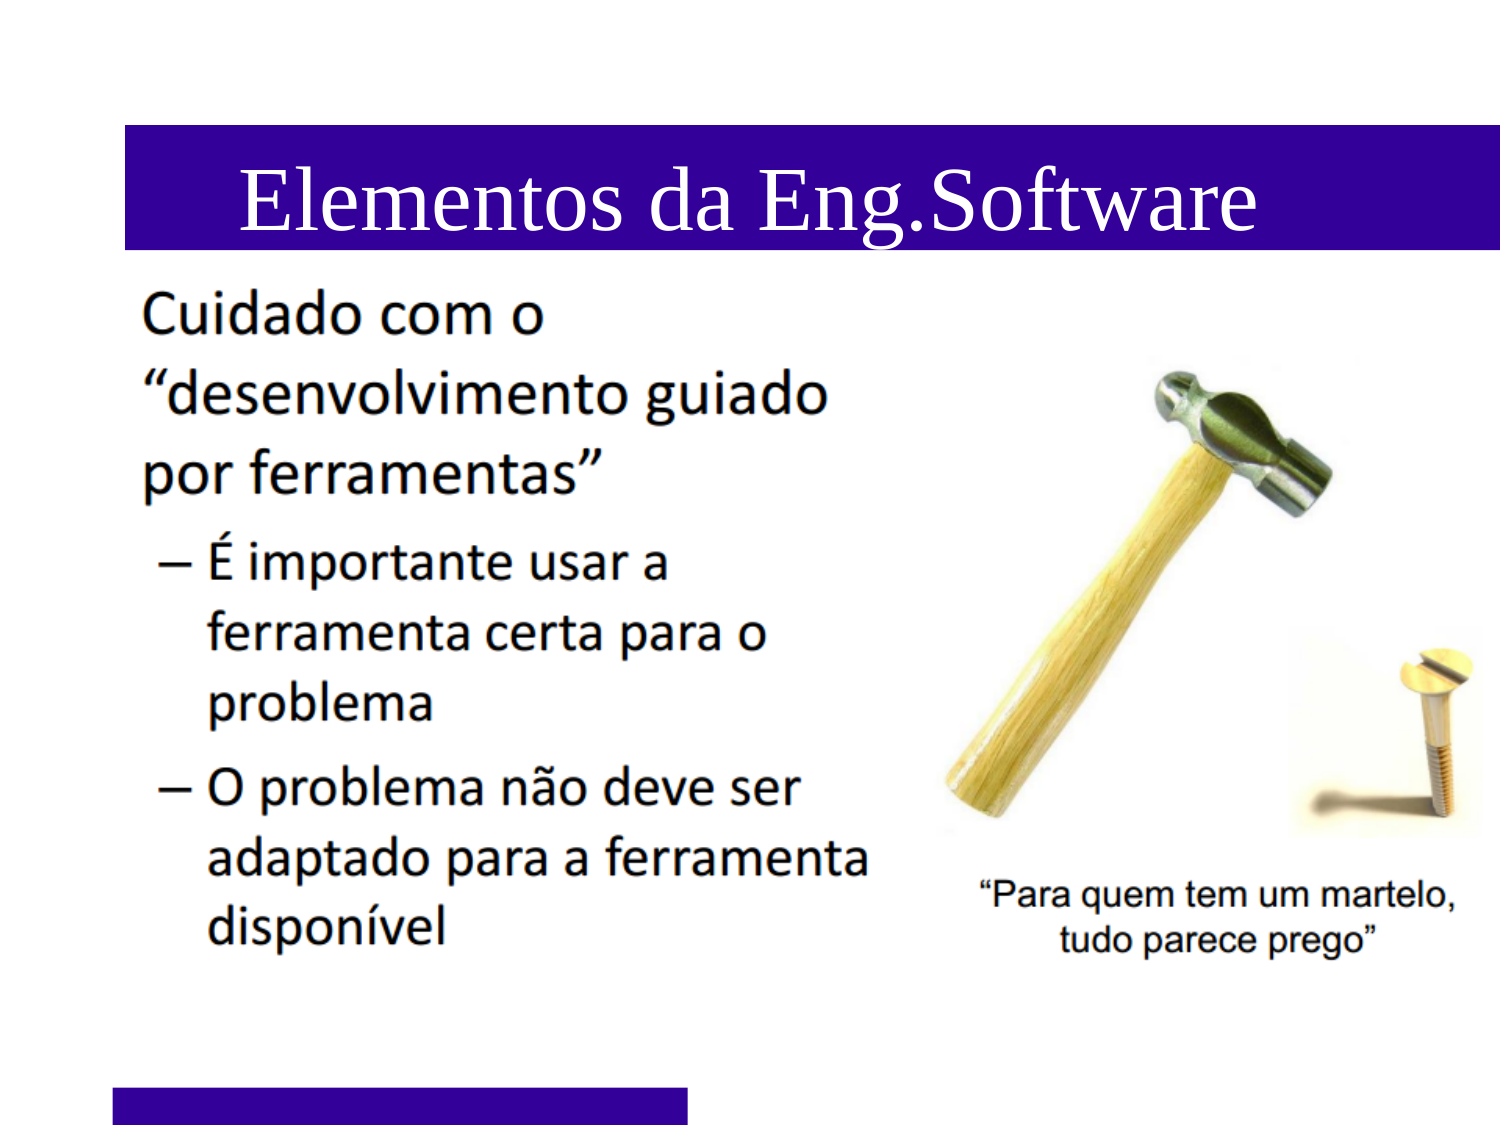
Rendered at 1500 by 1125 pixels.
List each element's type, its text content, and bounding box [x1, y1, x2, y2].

text_box Elementos da Eng.Software [112, 99, 1387, 287]
picture [128, 278, 1483, 980]
